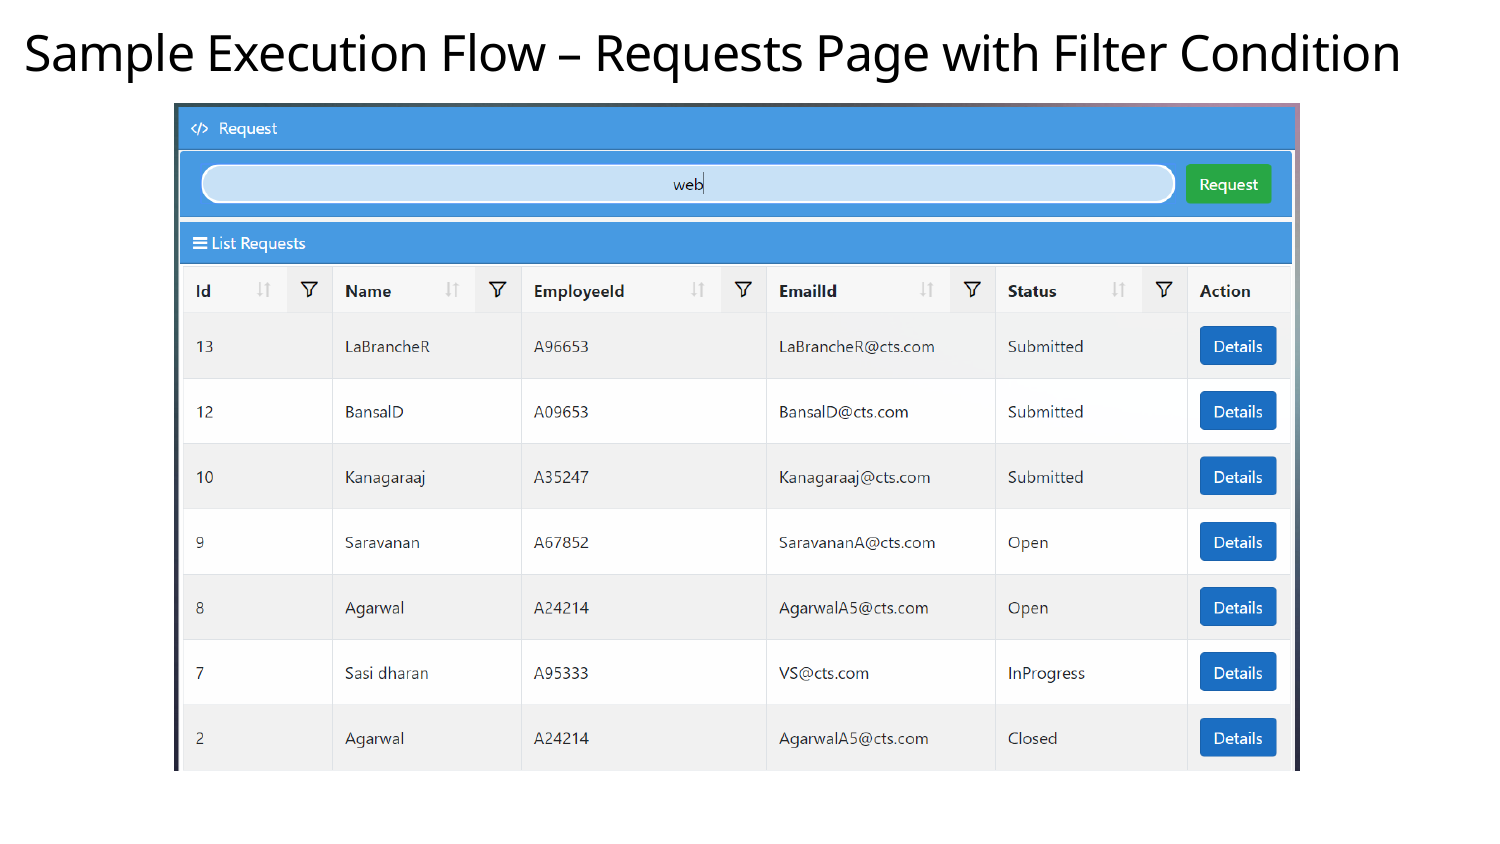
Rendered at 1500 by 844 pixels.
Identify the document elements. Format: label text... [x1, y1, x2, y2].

title Sample Execution Flow – Requests Page with Filter Condition [24, 21, 1500, 83]
picture [174, 103, 1301, 771]
